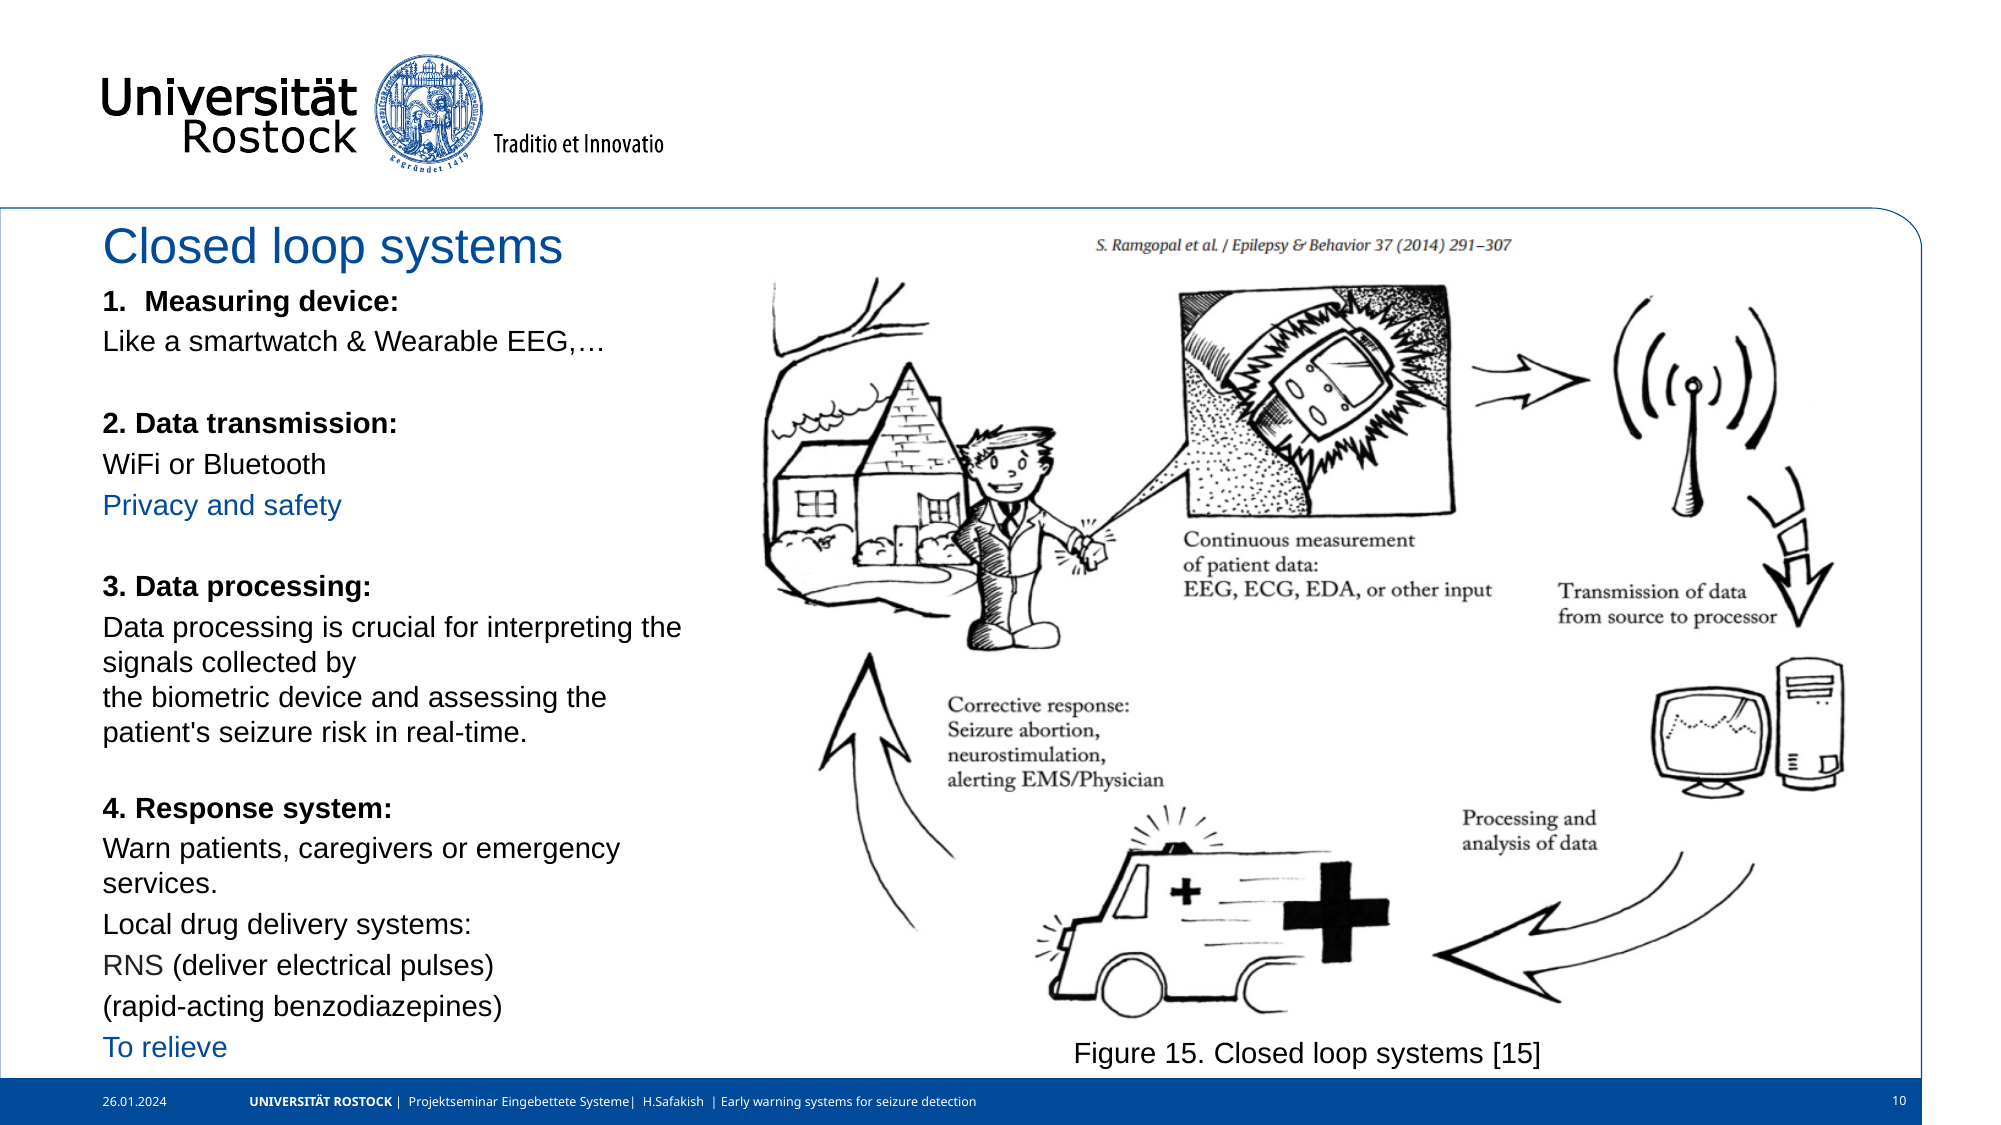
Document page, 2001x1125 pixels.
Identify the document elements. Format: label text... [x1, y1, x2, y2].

list Measuring device: Like a smartwatch & Wearable EEG,… 2. Data transmission: WiFi or Bluetooth Privacy and safety 3. Data processing: Data processing is crucial for interpreting the signals collected by the biometric device and assessing the patient's seizure risk in real-time. 4. Response system: Warn patients, caregivers or emergency services. Local drug delivery systems: RNS (deliver electrical pulses) (rapid-acting benzodiazepines) To relieve [102, 281, 717, 1078]
footer UNIVERSITÄT ROSTOCK | Projektseminar Eingebettete Systeme| H.Safakish | Early warning systems for seizure detection [249, 1077, 1822, 1125]
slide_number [102, 1078, 249, 1125]
picture [716, 237, 1898, 1028]
slide_number 10 [1822, 1077, 1922, 1125]
text_box Figure 15. Closed loop systems [15] [1059, 1037, 1593, 1077]
list Closed loop systems [102, 213, 605, 276]
